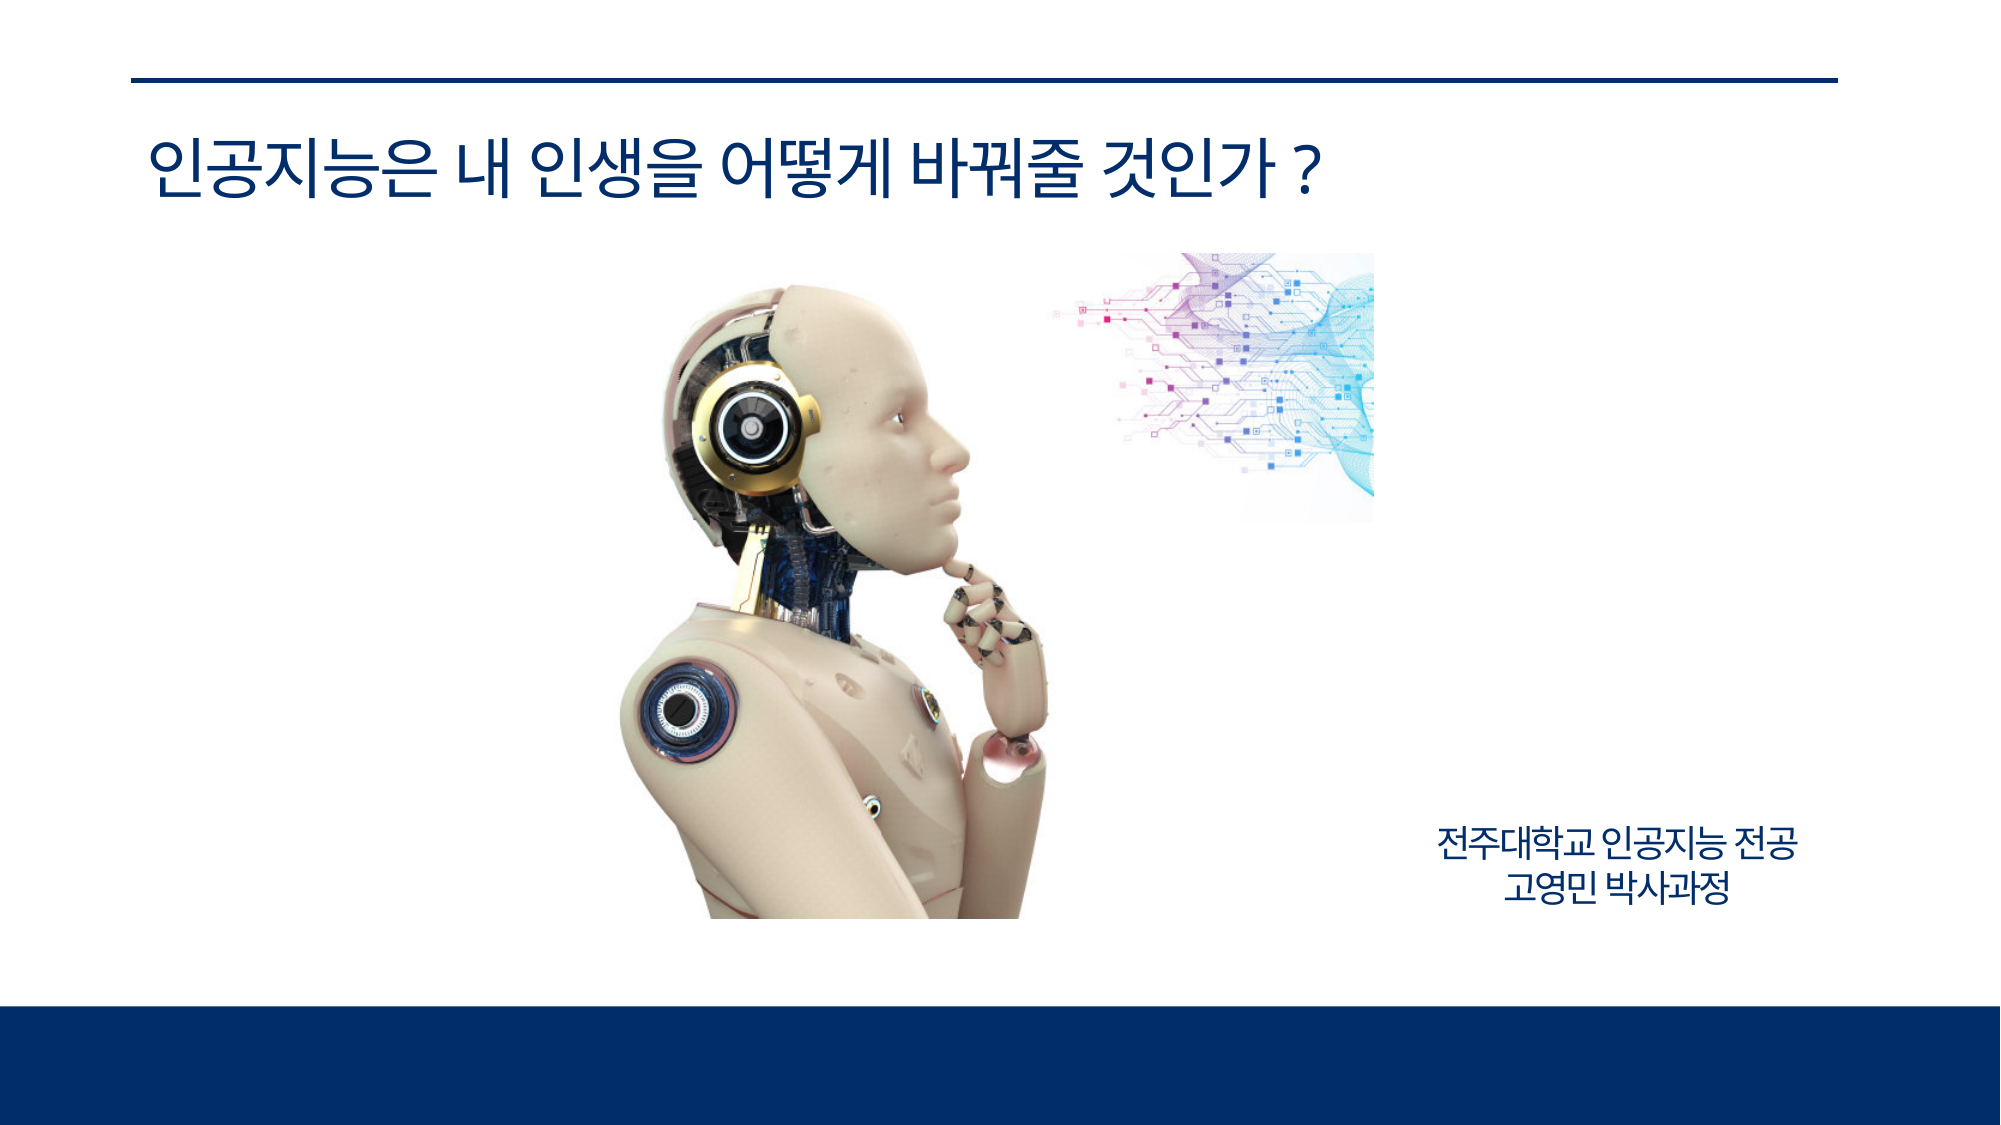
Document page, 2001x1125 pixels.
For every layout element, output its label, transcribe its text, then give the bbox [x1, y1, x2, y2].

picture [595, 253, 1374, 919]
text_box 전주대학교 인공지능 전공 고영민 박사과정 [1374, 812, 1879, 918]
text_box 인공지능은 내 인생을 어떻게 바꿔줄 것인가? [131, 118, 1879, 214]
